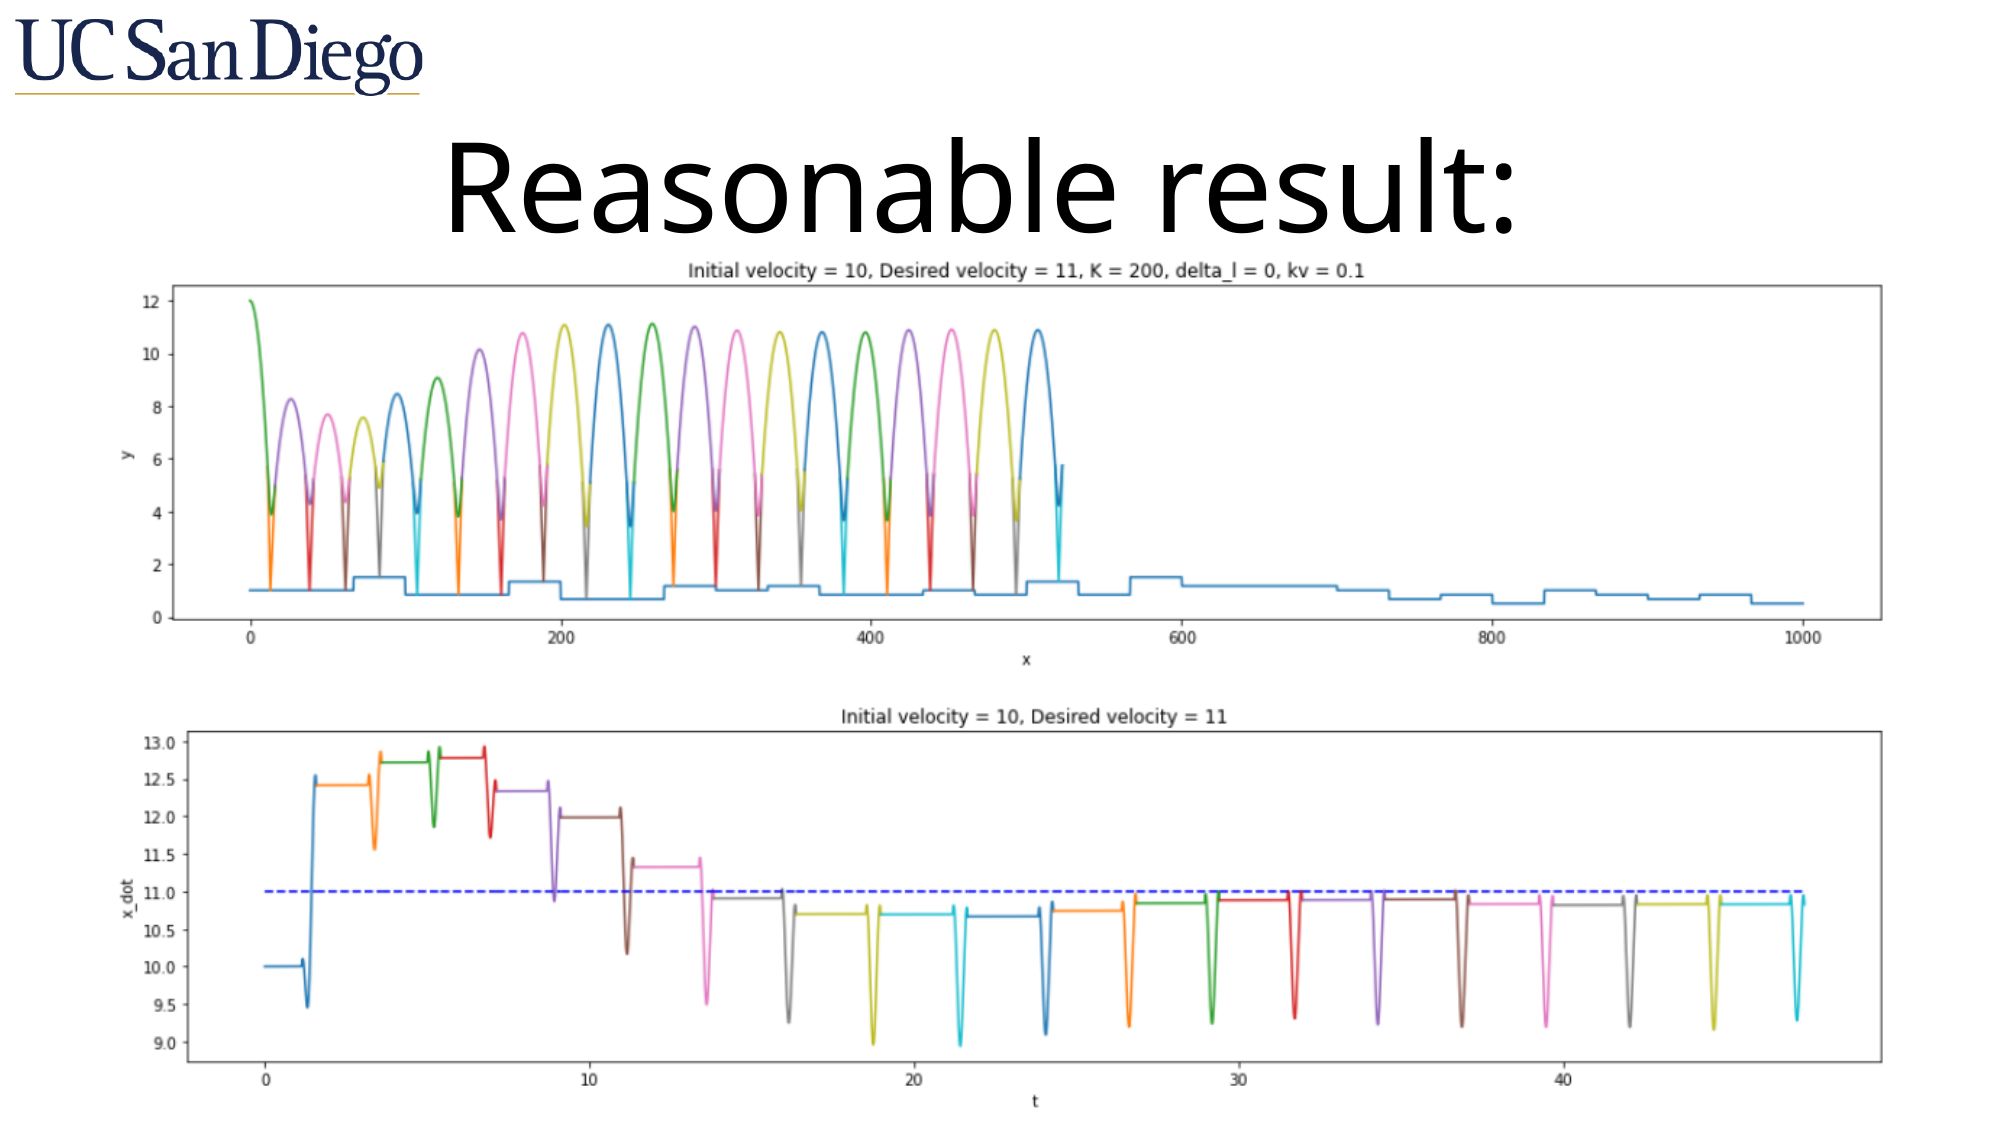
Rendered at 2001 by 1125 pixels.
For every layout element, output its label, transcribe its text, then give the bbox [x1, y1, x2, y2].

picture [107, 253, 1893, 1125]
text_box Reasonable result: [55, 99, 1907, 265]
picture [10, 15, 427, 99]
